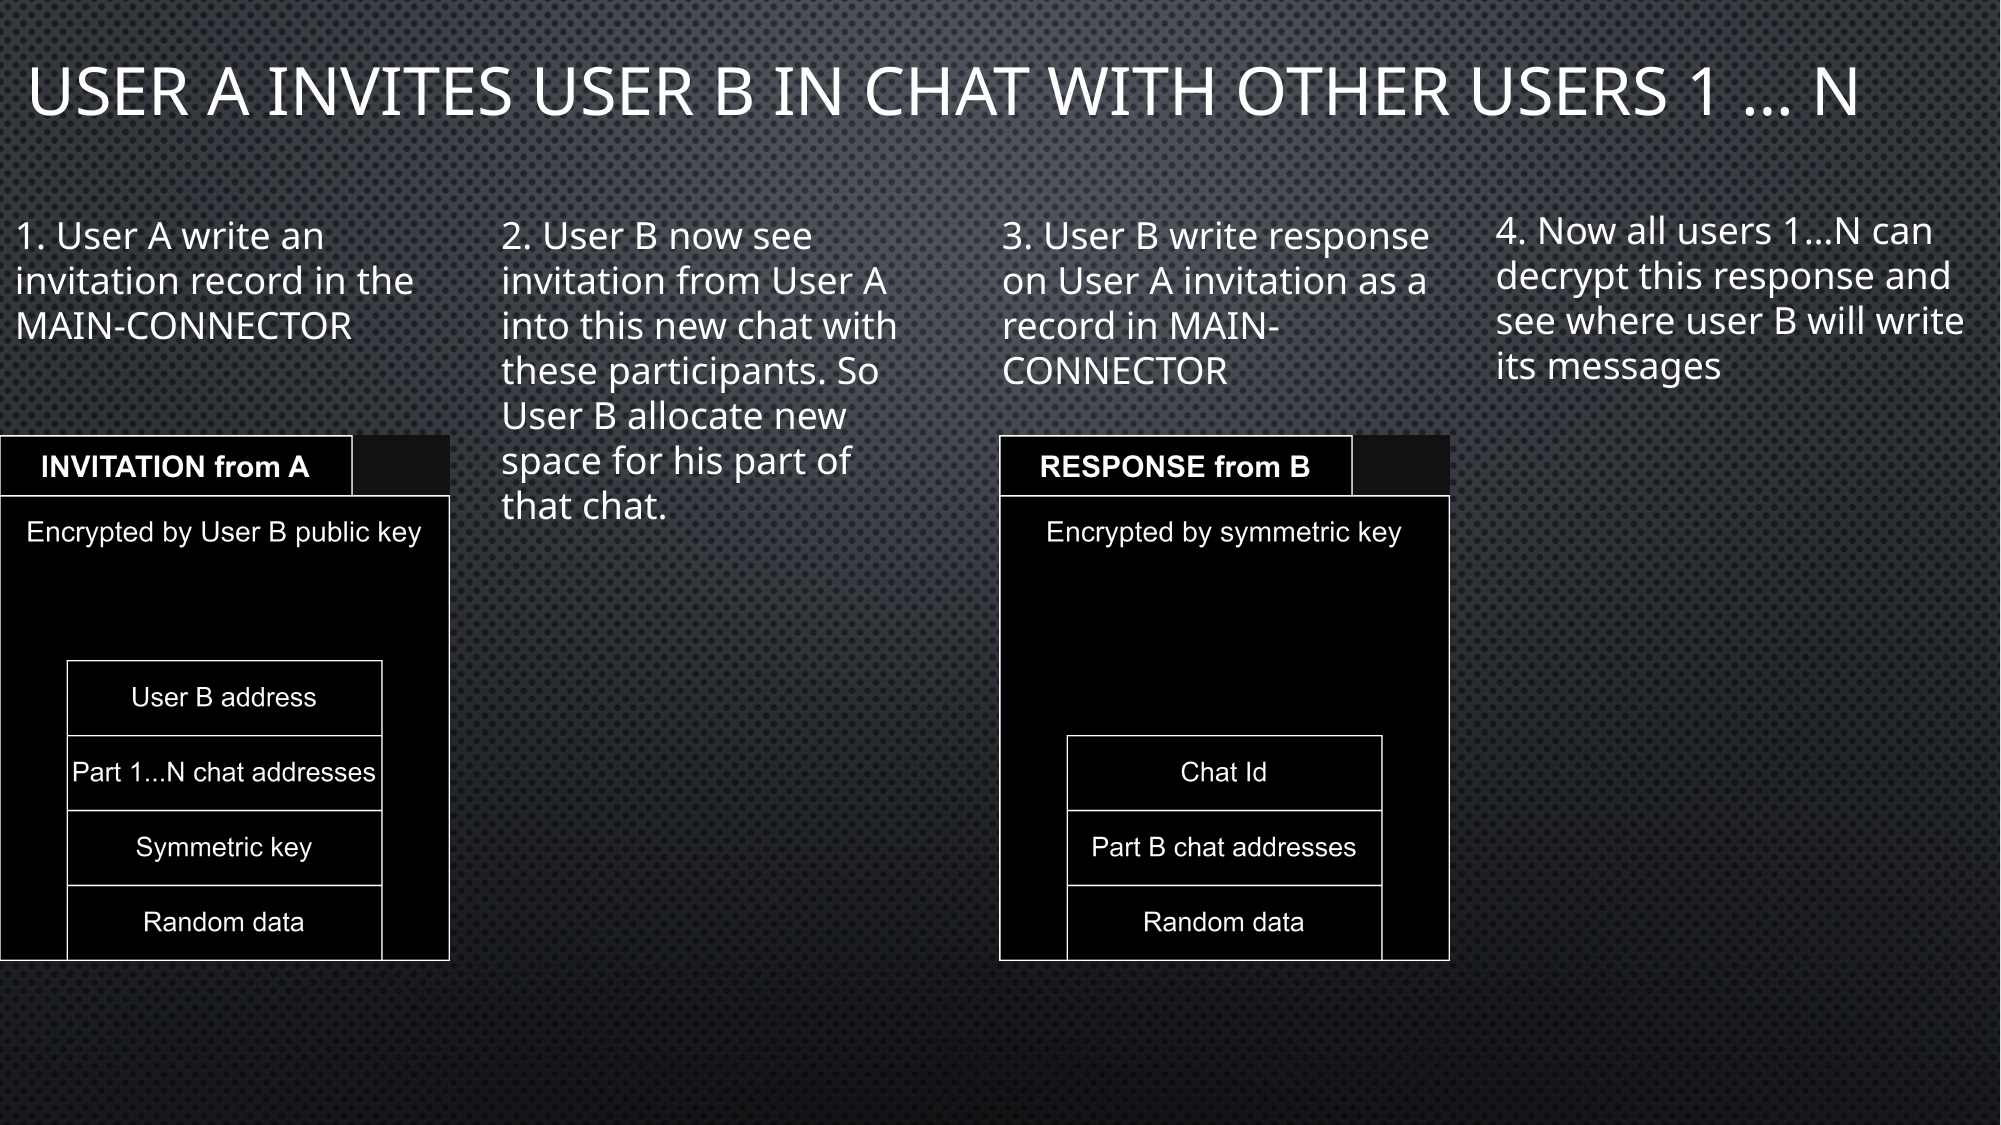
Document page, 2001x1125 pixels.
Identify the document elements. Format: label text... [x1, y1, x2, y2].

text_box 4. Now all users 1…N can decrypt this response and see where user B will write its messages [1480, 199, 2000, 395]
text_box 3. User B write response on User A invitation as a record in MAIN-CONNECTOR [987, 204, 1457, 400]
title User a invites user b in chat with other users 1 … n [11, 28, 1989, 150]
text_box 1. User A write an invitation record in the MAIN-CONNECTOR [0, 204, 435, 355]
picture [0, 435, 451, 961]
picture [999, 435, 1451, 961]
text_box 2. User B now see invitation from User A into this new chat with these participants. So User B allocate new space for his part of that chat. [486, 204, 938, 535]
